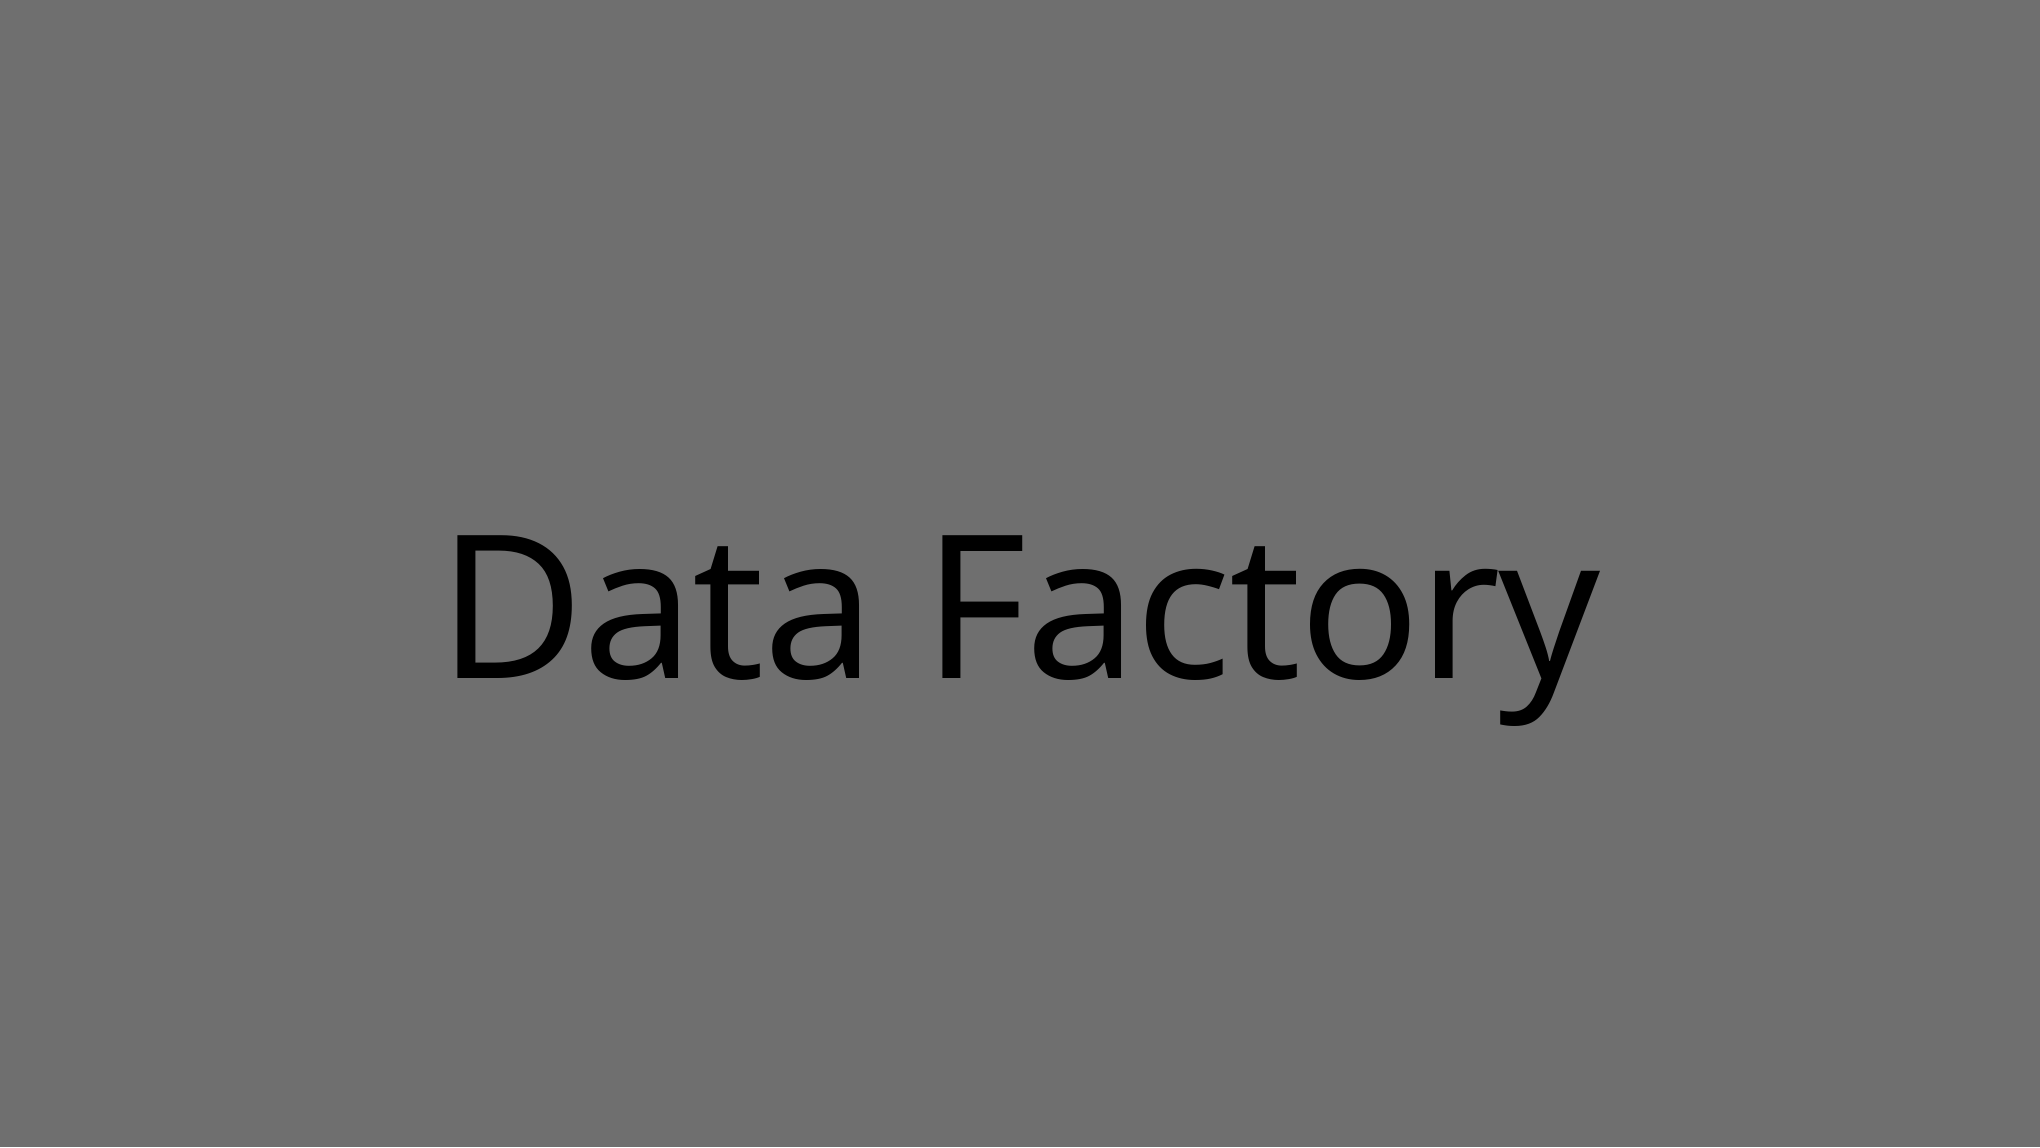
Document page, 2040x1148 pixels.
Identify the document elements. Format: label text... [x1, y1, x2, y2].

title Data Factory [60, 490, 1980, 739]
